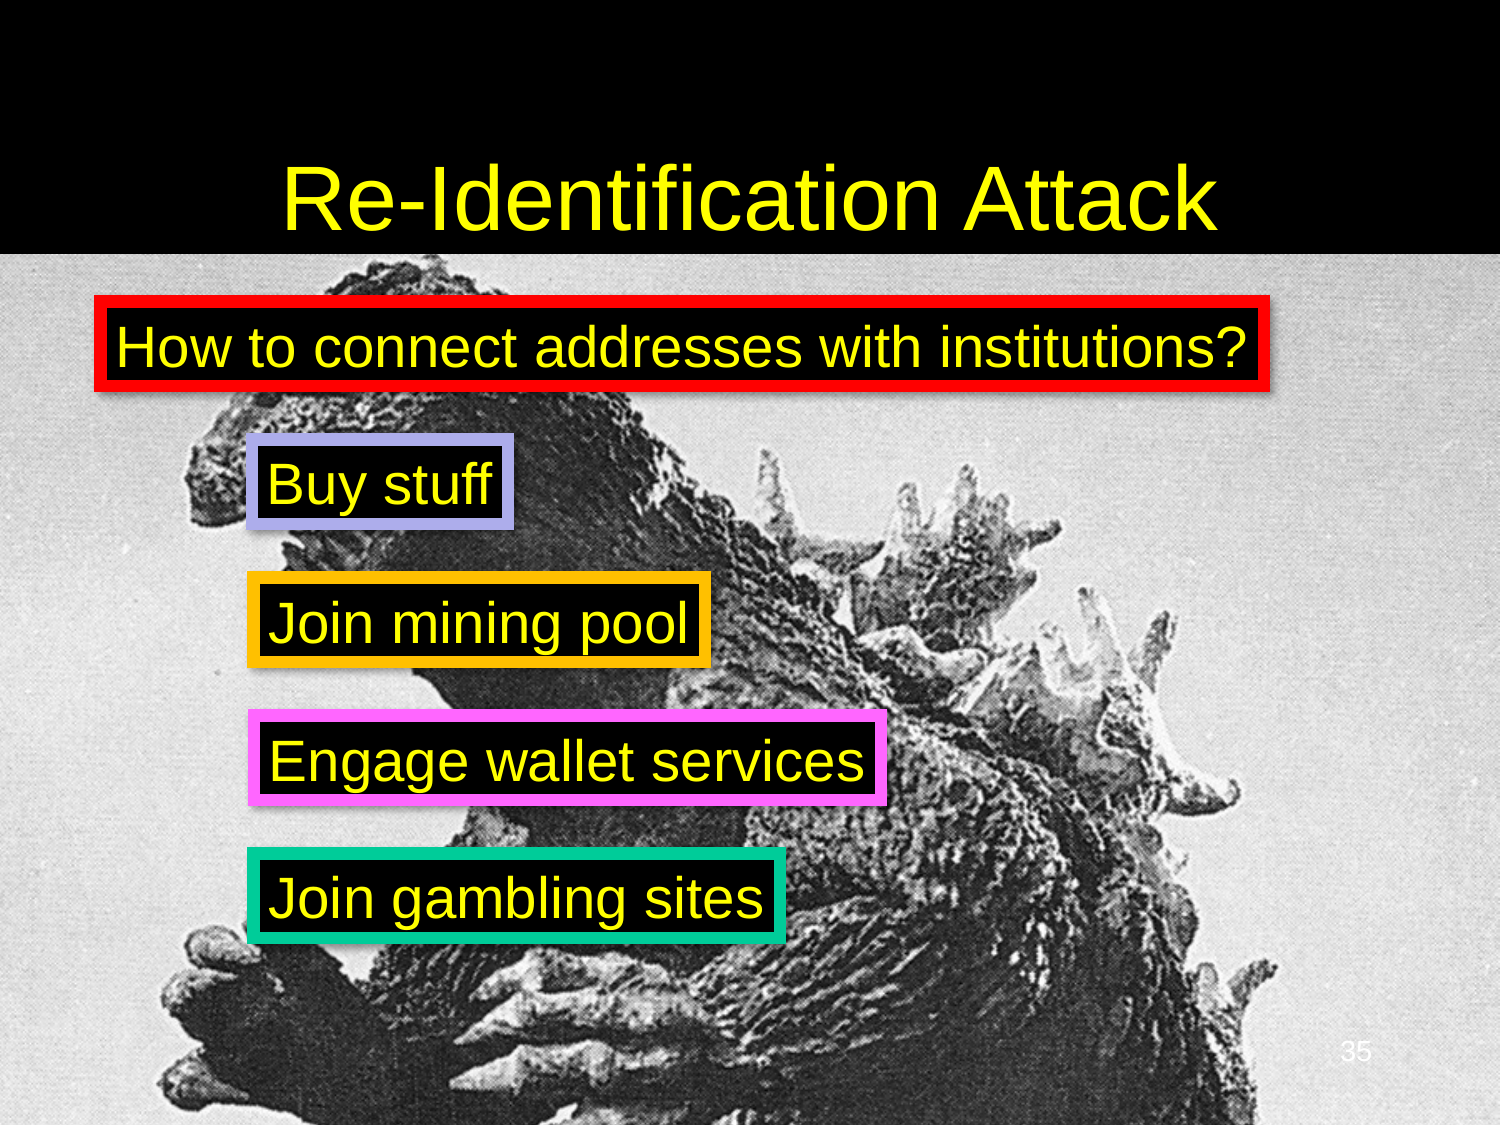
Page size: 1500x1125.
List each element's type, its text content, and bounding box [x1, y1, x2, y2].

picture [0, 253, 1500, 1125]
title Re-Identification Attack [112, 99, 1388, 252]
